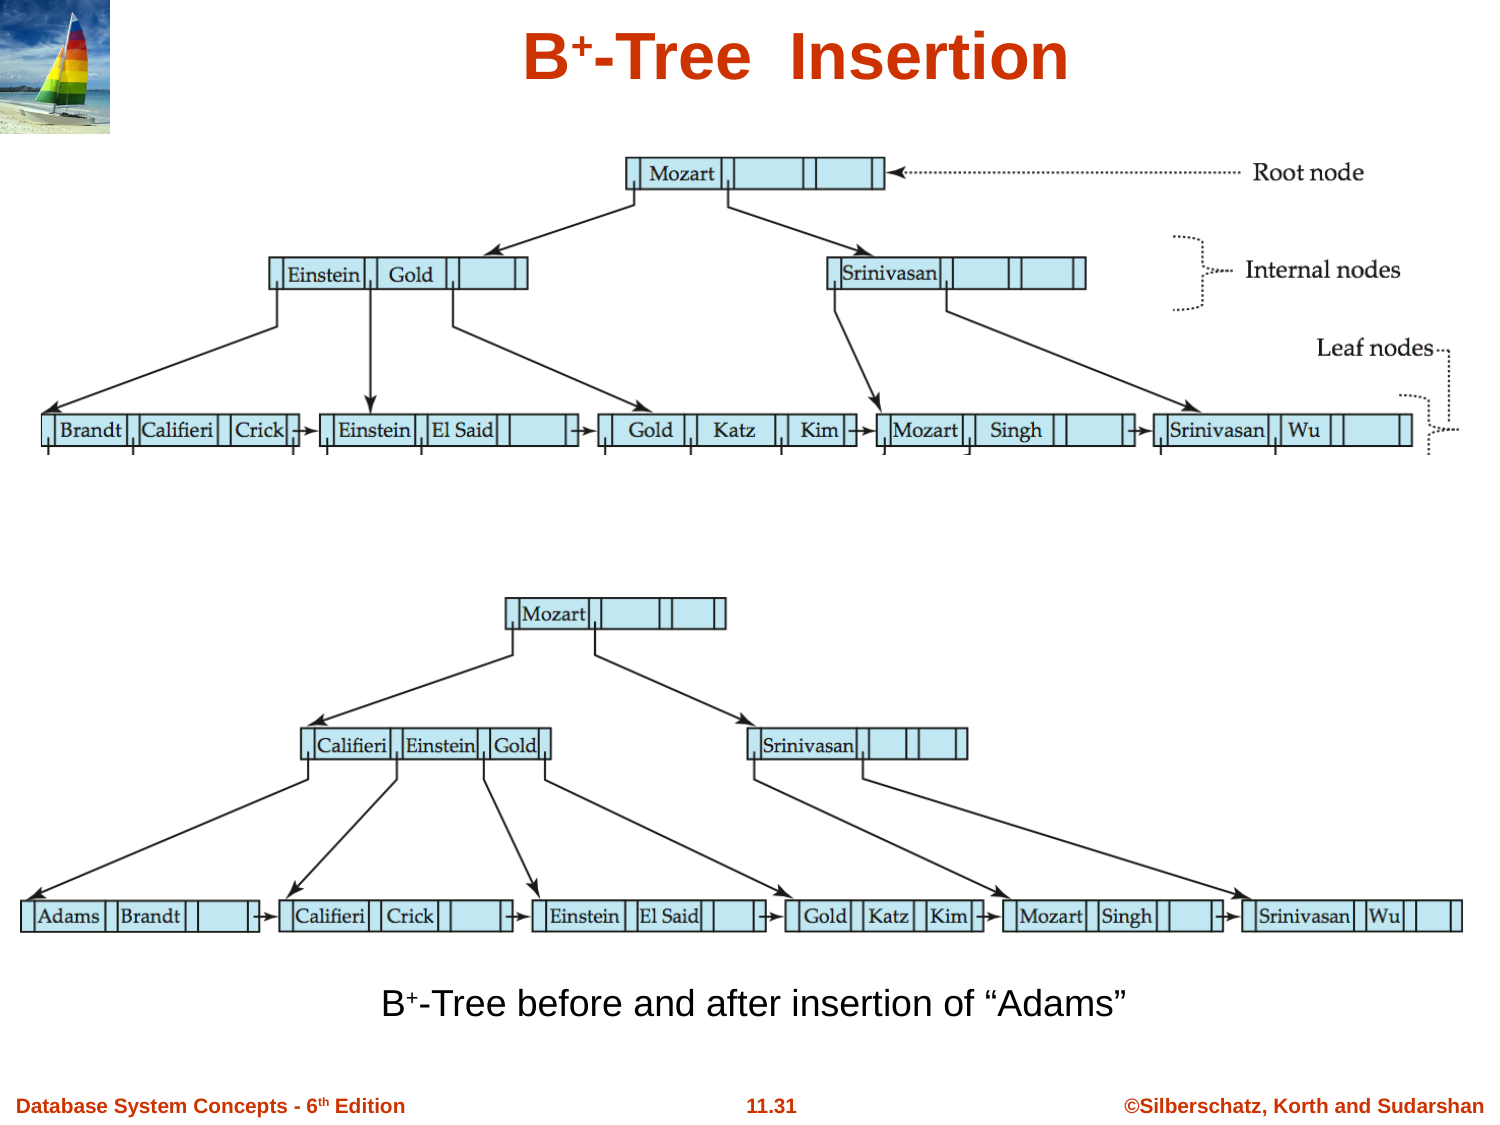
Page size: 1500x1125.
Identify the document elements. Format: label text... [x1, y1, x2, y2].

picture [20, 594, 1465, 933]
title B+-Tree Insertion [134, 0, 1460, 101]
text_box B+-Tree before and after insertion of “Adams” [365, 971, 1142, 1032]
picture [40, 153, 1460, 455]
picture [0, 0, 110, 134]
